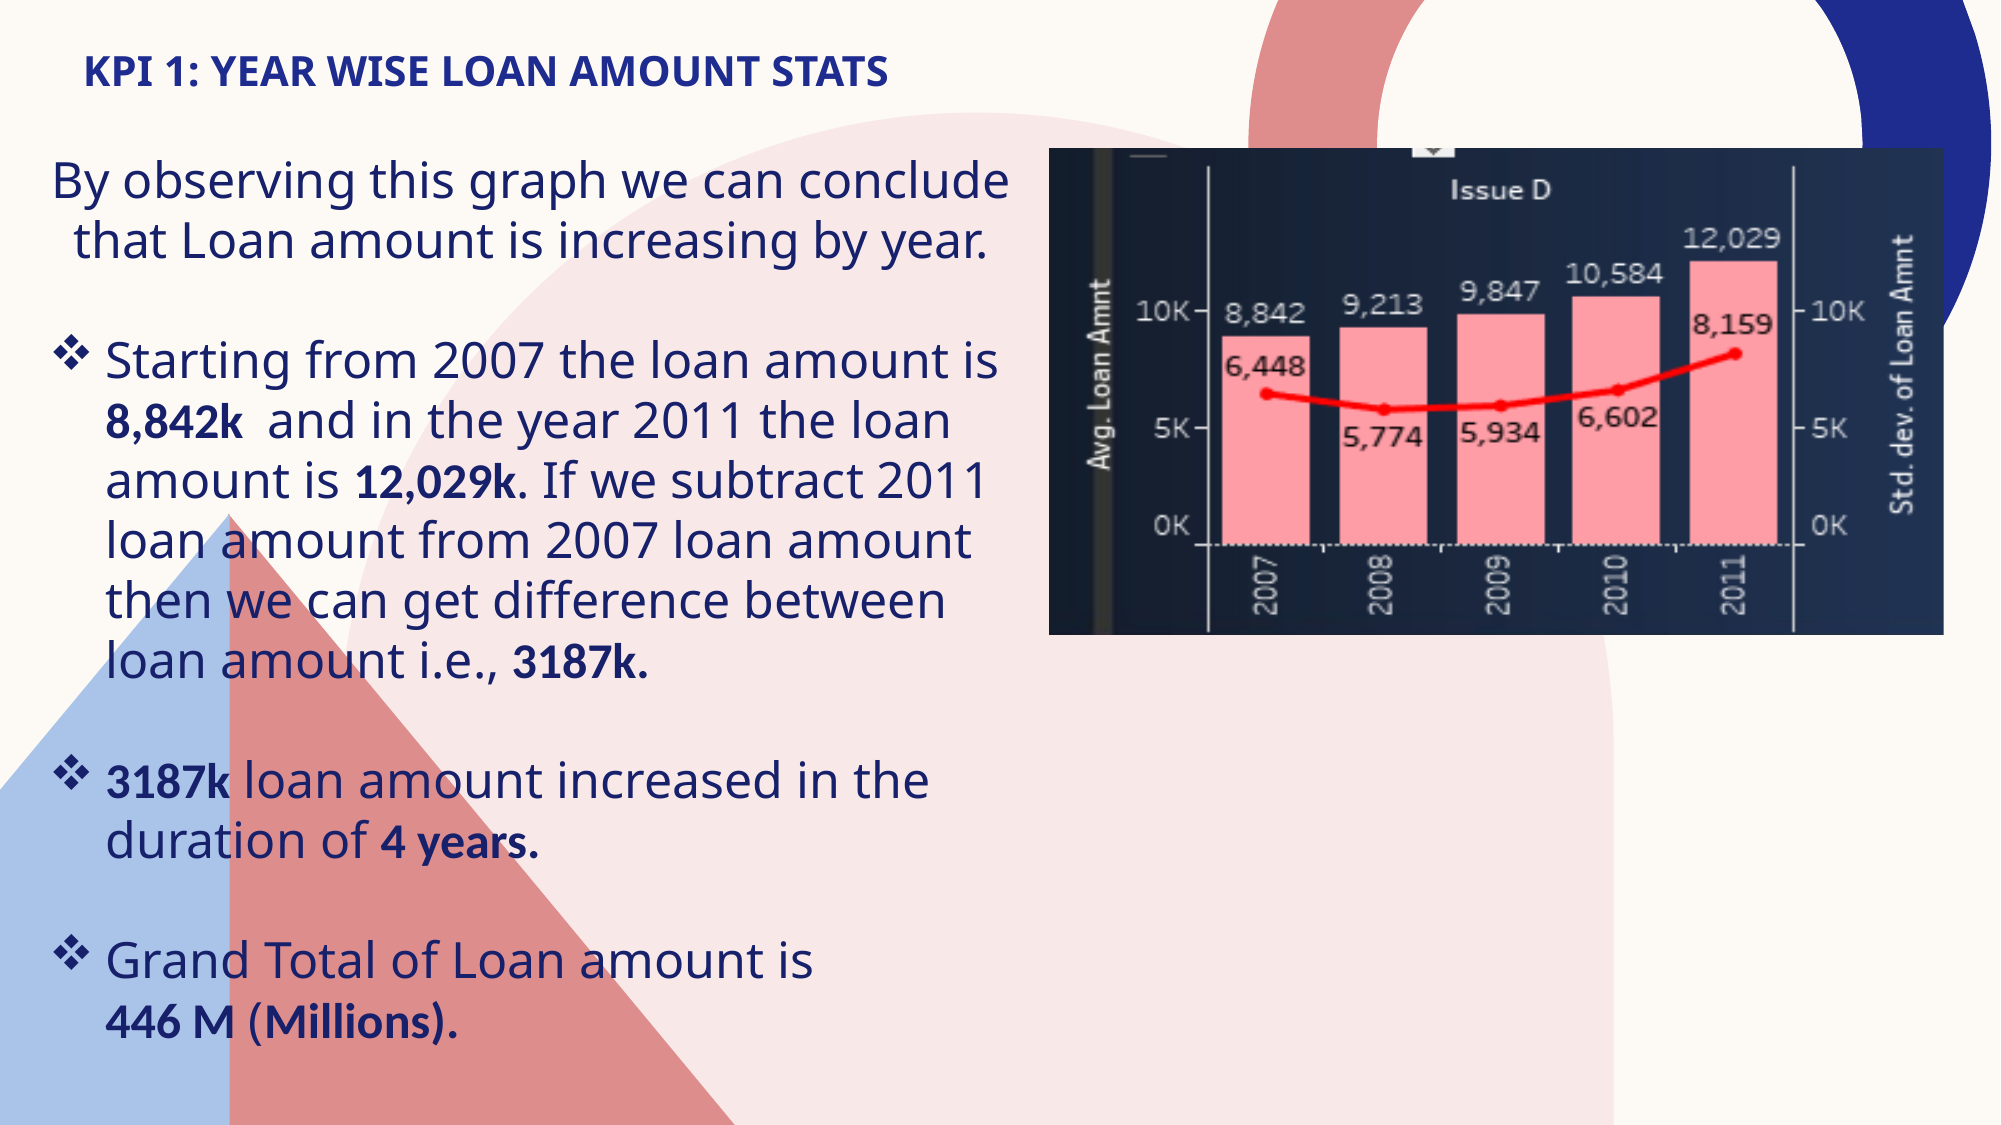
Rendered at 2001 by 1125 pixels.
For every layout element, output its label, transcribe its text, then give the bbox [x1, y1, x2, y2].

picture [1049, 148, 1944, 635]
list By observing this graph we can conclude that Loan amount is increasing by year. Starting from 2007 the loan amount is 8,842k and in the year 2011 the loan amount is 12,029k. If we subtract 2011 loan amount from 2007 loan amount then we can get difference between loan amount i.e., 3187k. 3187k loan amount increased in the duration of 4 years. Grand Total of Loan amount is 446 M (Millions). [49, 148, 1014, 1088]
title KPI 1: Year wise loan amount stats [0, 36, 1011, 163]
